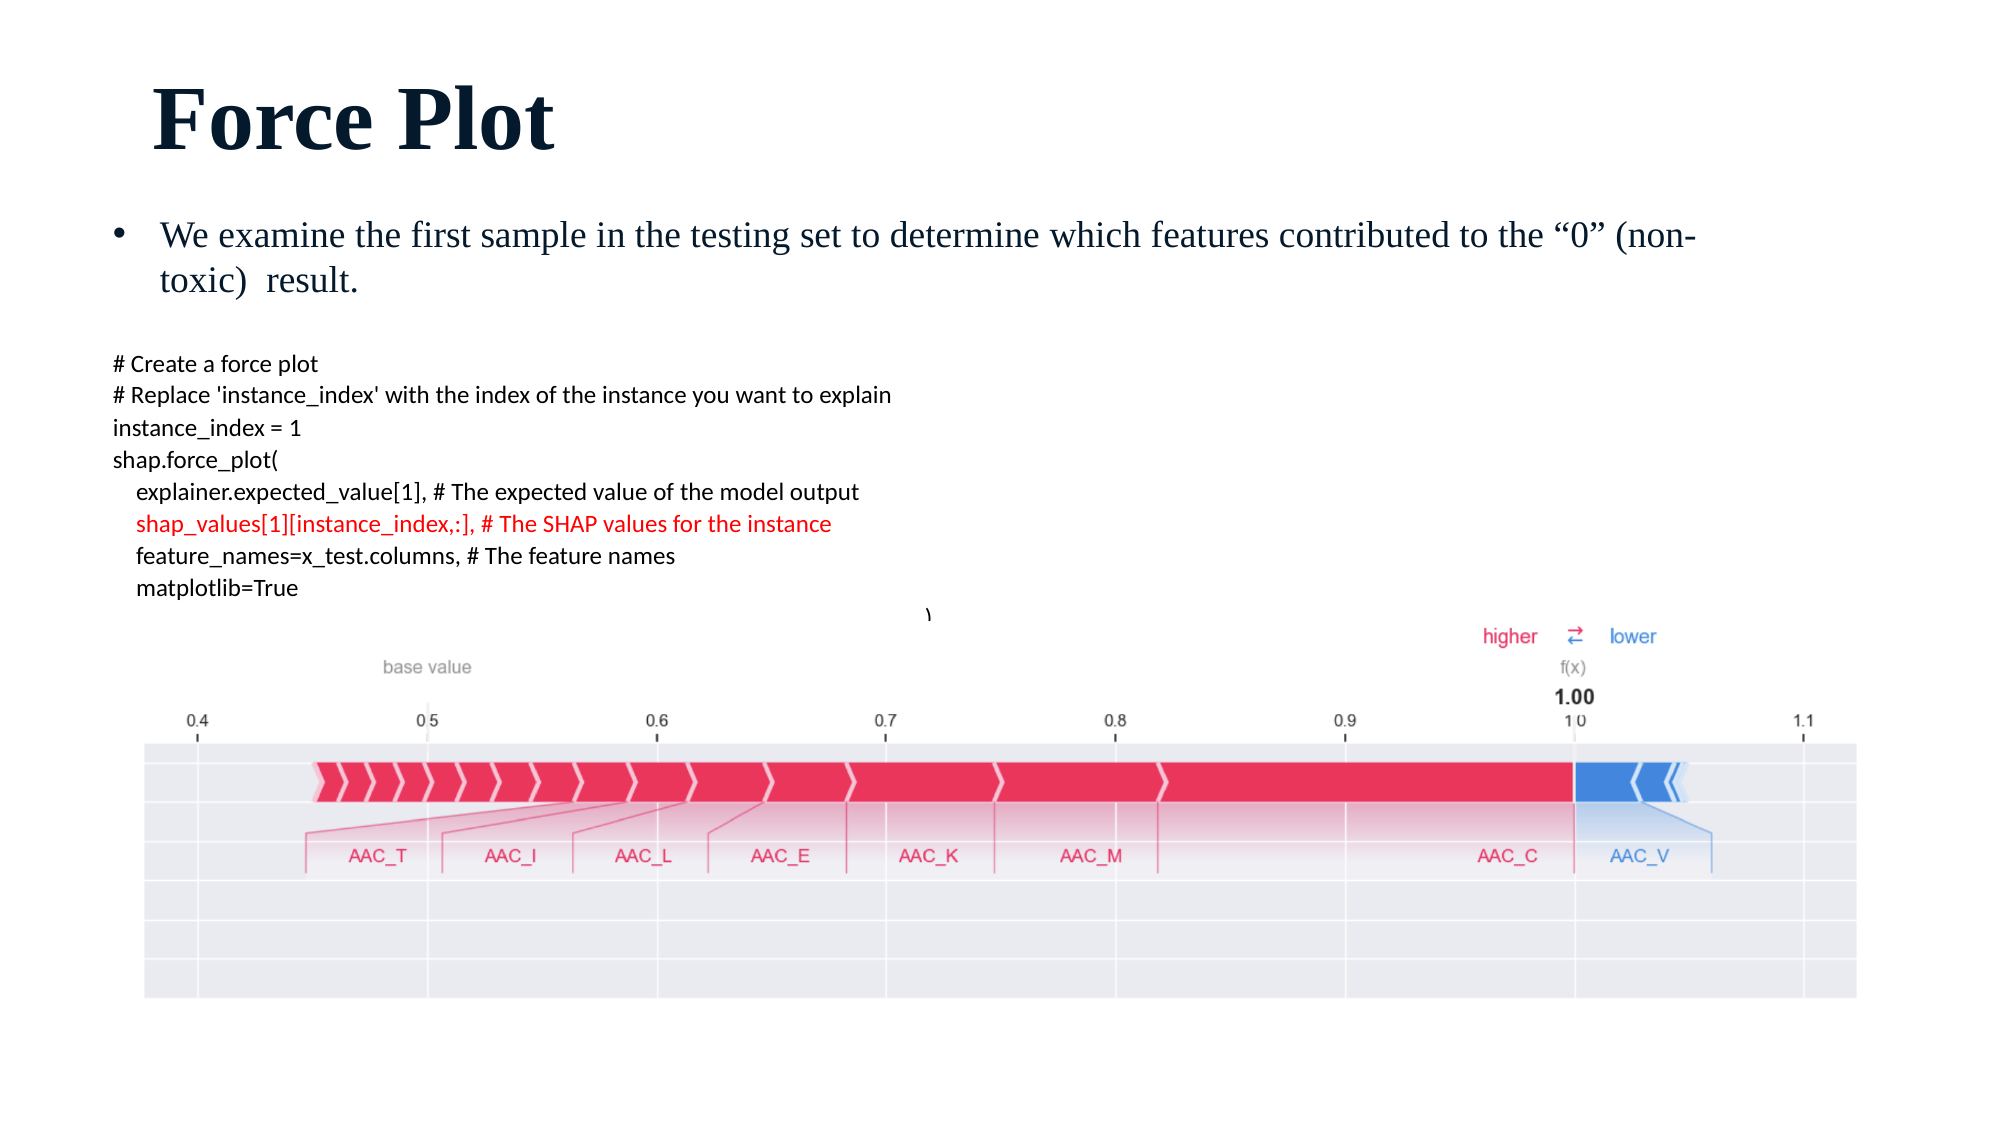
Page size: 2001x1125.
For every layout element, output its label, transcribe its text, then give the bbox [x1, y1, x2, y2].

title Force Plot [137, 59, 1863, 179]
text_box We examine the first sample in the testing set to determine which features contributed to the “0” (non-toxic) result. # Create a force plot # Replace 'instance_index' with the index of the instance you want to explain instance_index = 1 shap.force_plot( explainer.expected_value[1], # The expected value of the model output shap_values[1][instance_index,:], # The SHAP values for the instance feature_names=x_test.columns, # The feature names matplotlib=True ) [98, 202, 1759, 639]
picture [117, 621, 1882, 1017]
